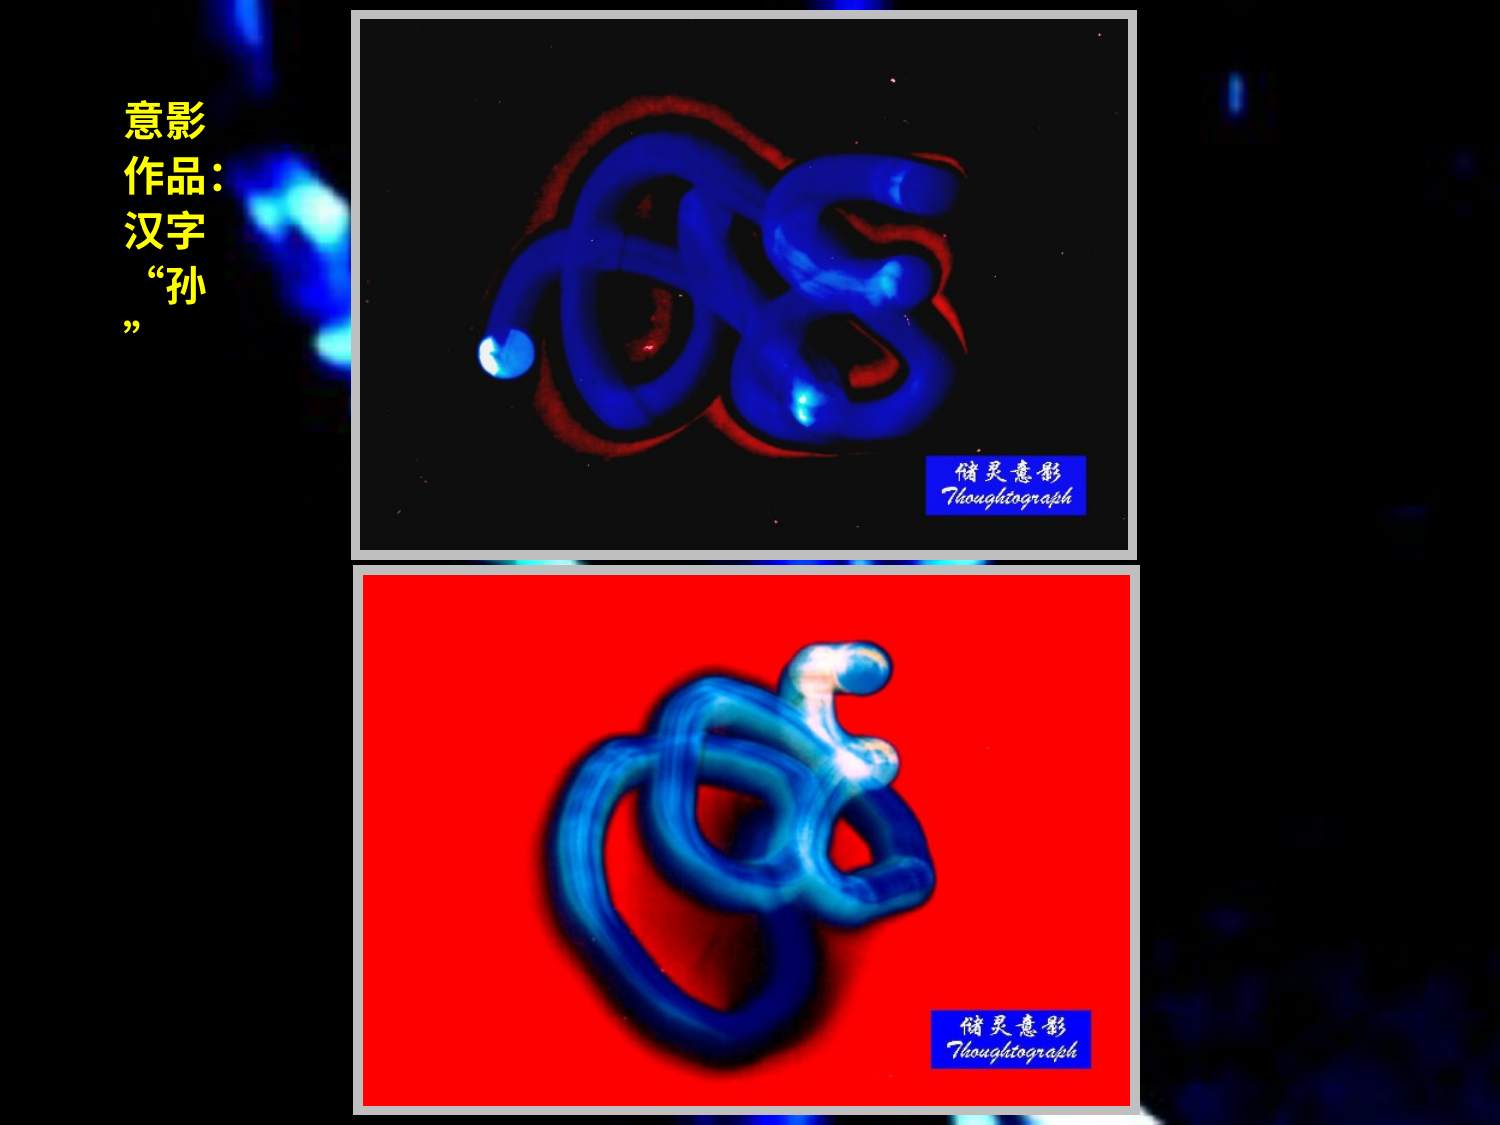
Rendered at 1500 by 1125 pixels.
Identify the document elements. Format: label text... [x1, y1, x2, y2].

picture [359, 18, 1129, 551]
picture [502, 560, 927, 565]
picture [362, 573, 1131, 1107]
subtitle 意影作品：汉字“孙” [123, 89, 231, 941]
picture [0, 0, 1500, 1125]
